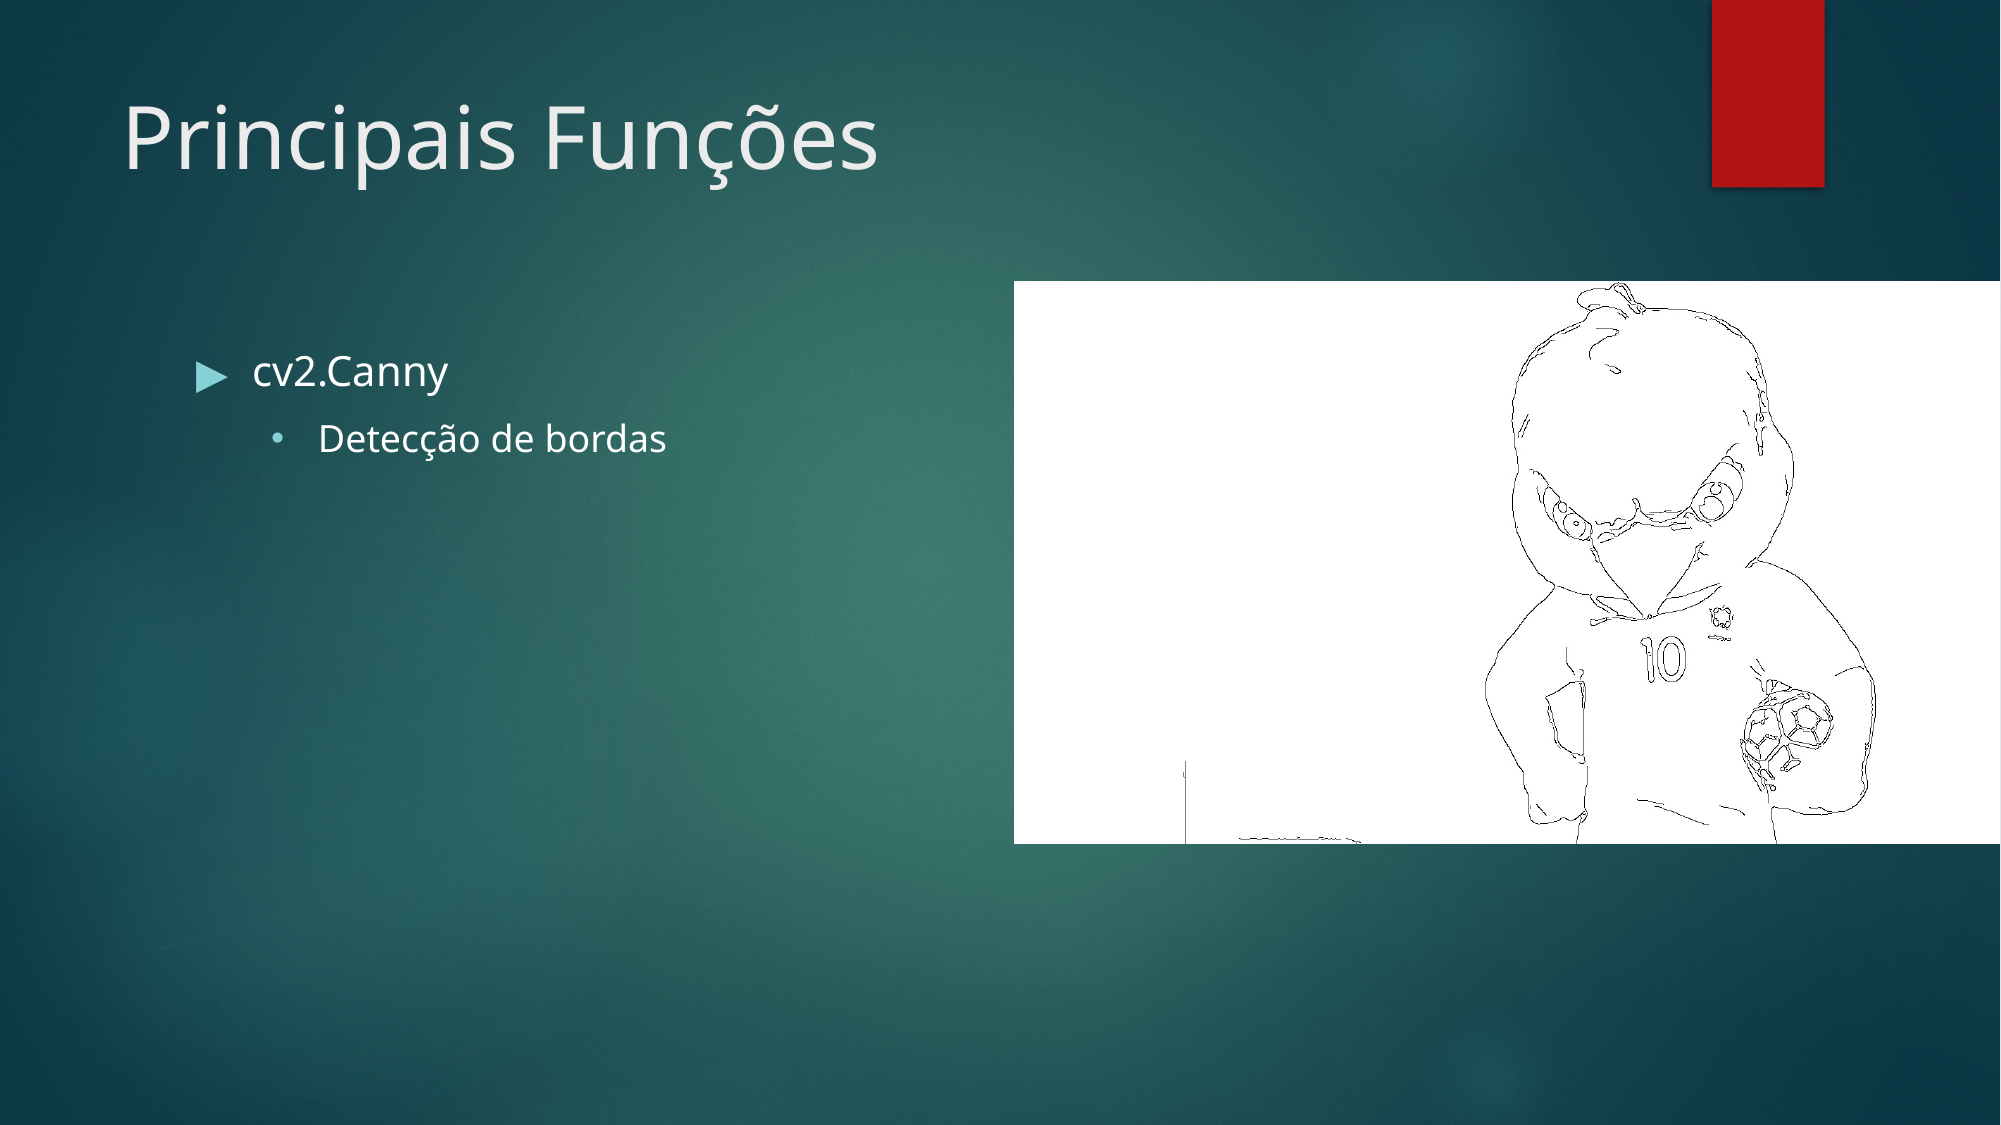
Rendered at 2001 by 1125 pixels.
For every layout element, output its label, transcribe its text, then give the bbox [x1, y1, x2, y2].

picture [0, 0, 2001, 1125]
list cv2.Canny Detecção de bordas [181, 336, 1000, 1025]
title Principais Funções [106, 74, 1649, 304]
